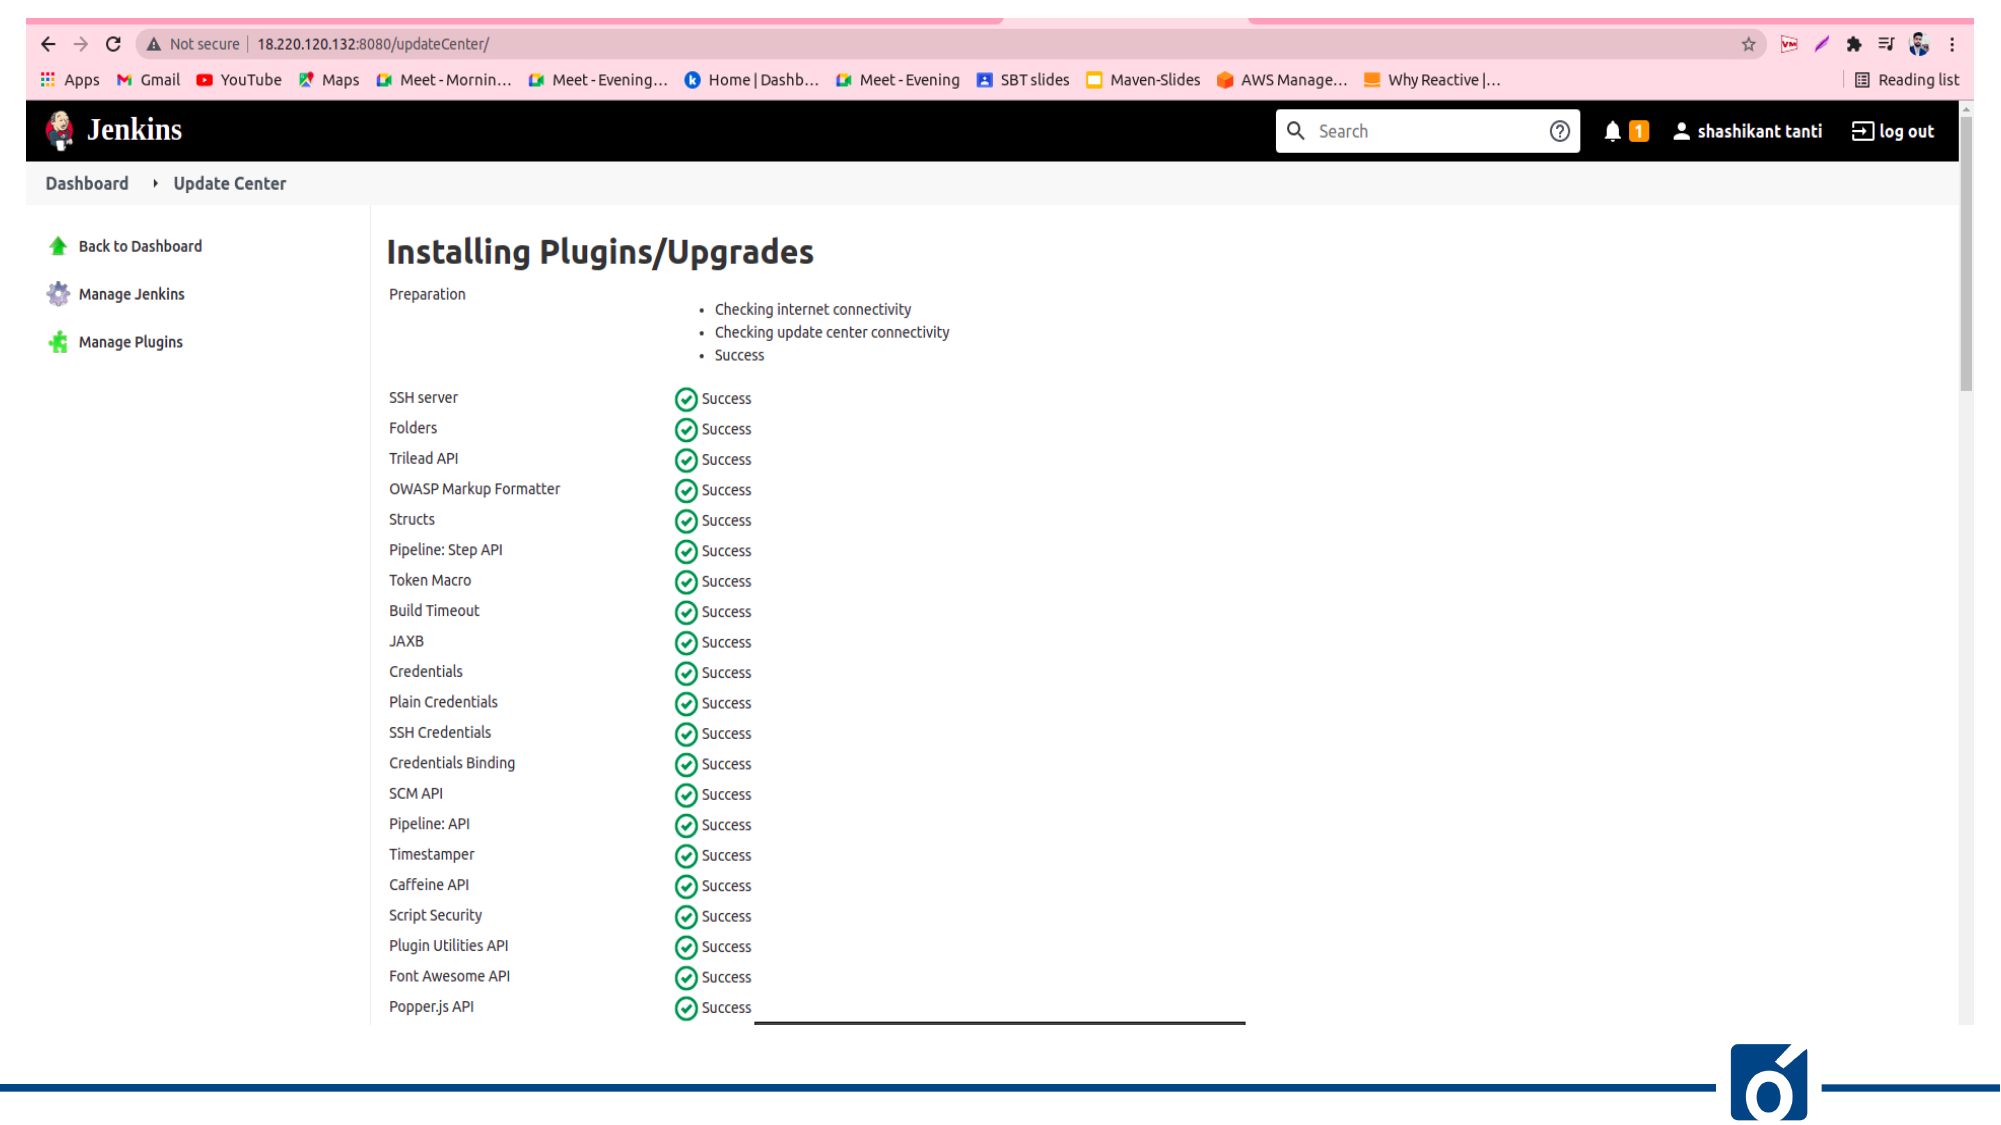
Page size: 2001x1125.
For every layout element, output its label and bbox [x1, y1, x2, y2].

picture [26, 17, 1974, 1026]
picture [1730, 1043, 1808, 1121]
